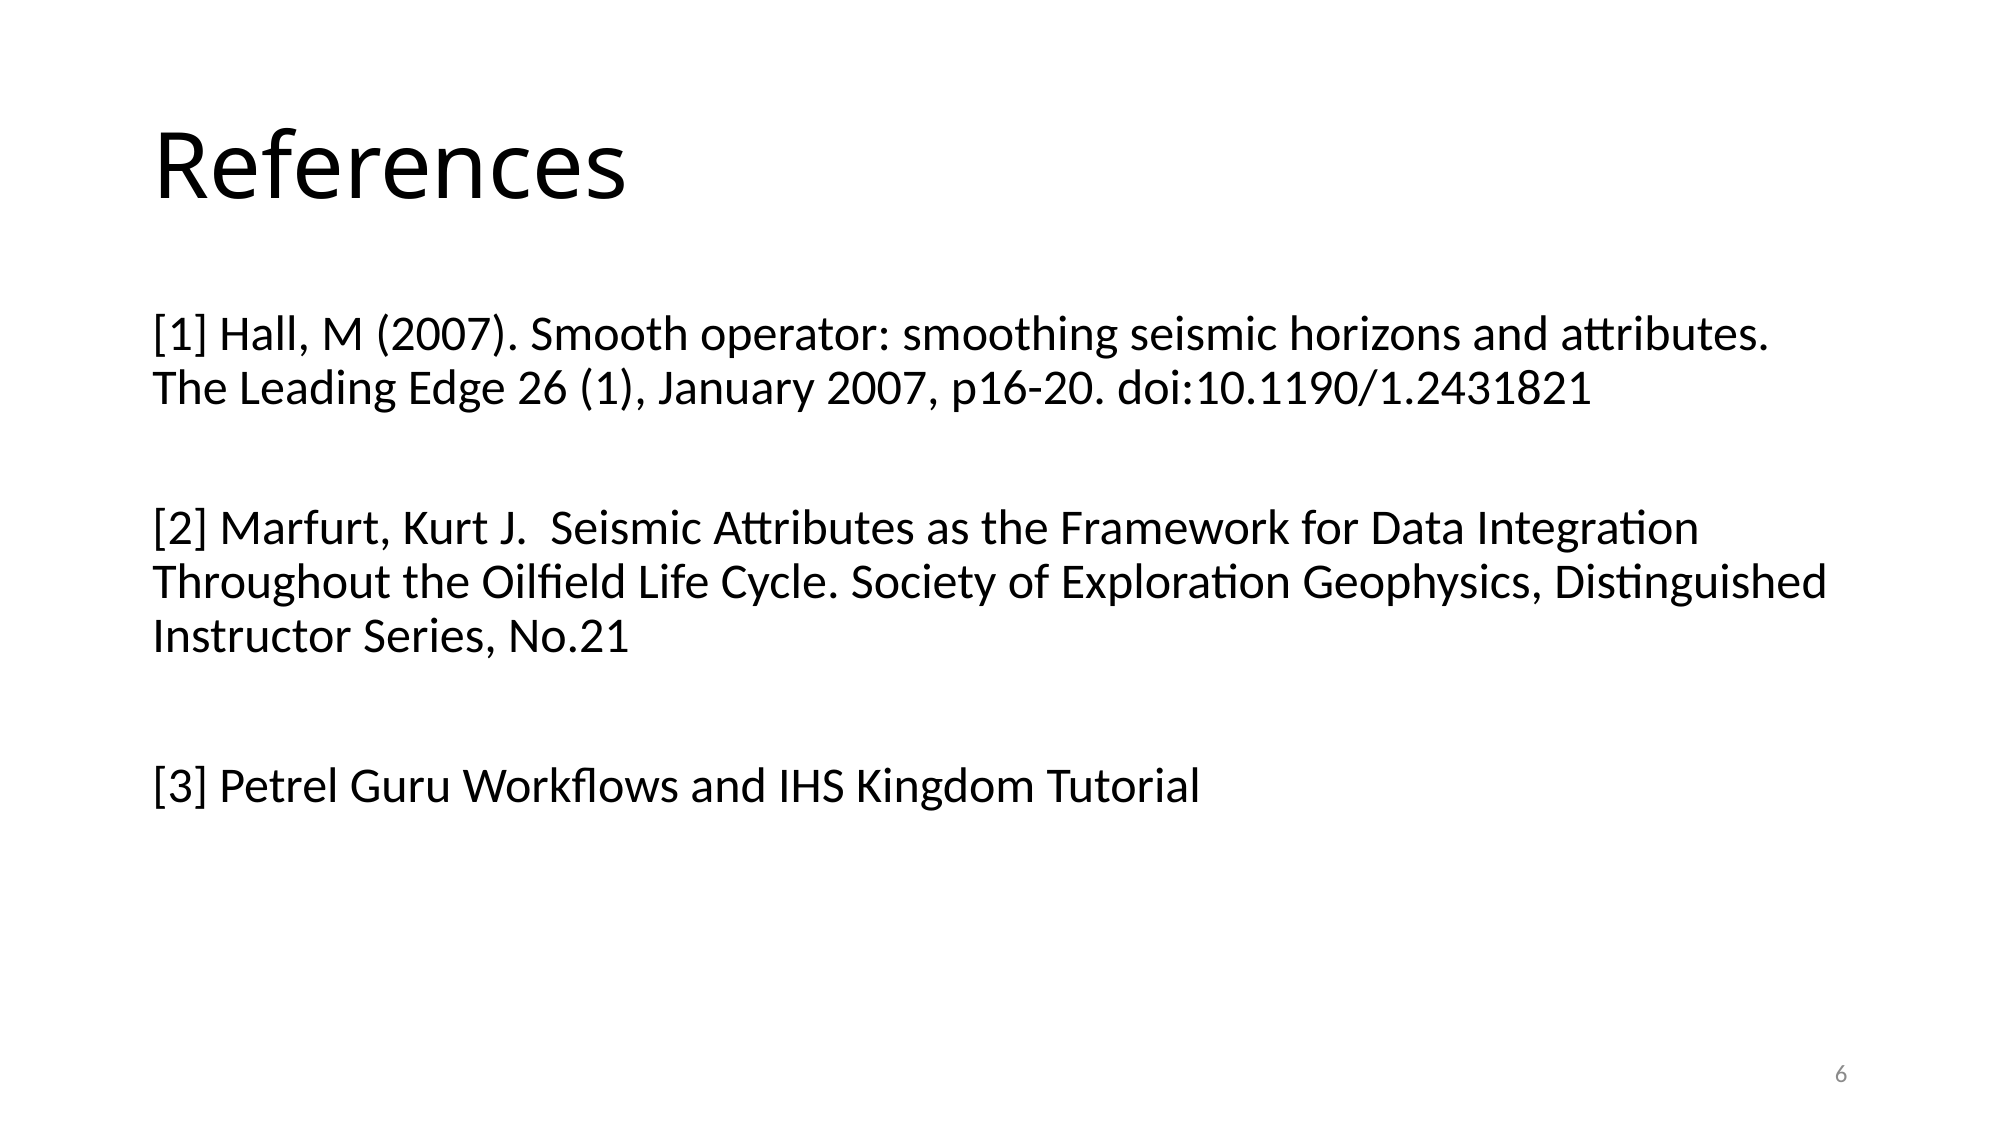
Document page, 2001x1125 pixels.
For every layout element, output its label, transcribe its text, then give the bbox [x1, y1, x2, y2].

slide_number 6 [1412, 1042, 1863, 1103]
list [1] Hall, M (2007). Smooth operator: smoothing seismic horizons and attributes. The Leading Edge 26 (1), January 2007, p16-20. doi:10.1190/1.2431821 [2] Marfurt, Kurt J. Seismic Attributes as the Framework for Data Integration Throughout the Oilfield Life Cycle. Society of Exploration Geophysics, Distinguished Instructor Series, No.21 [3] Petrel Guru Workflows and IHS Kingdom Tutorial [137, 299, 1863, 1014]
title References [137, 59, 1863, 278]
